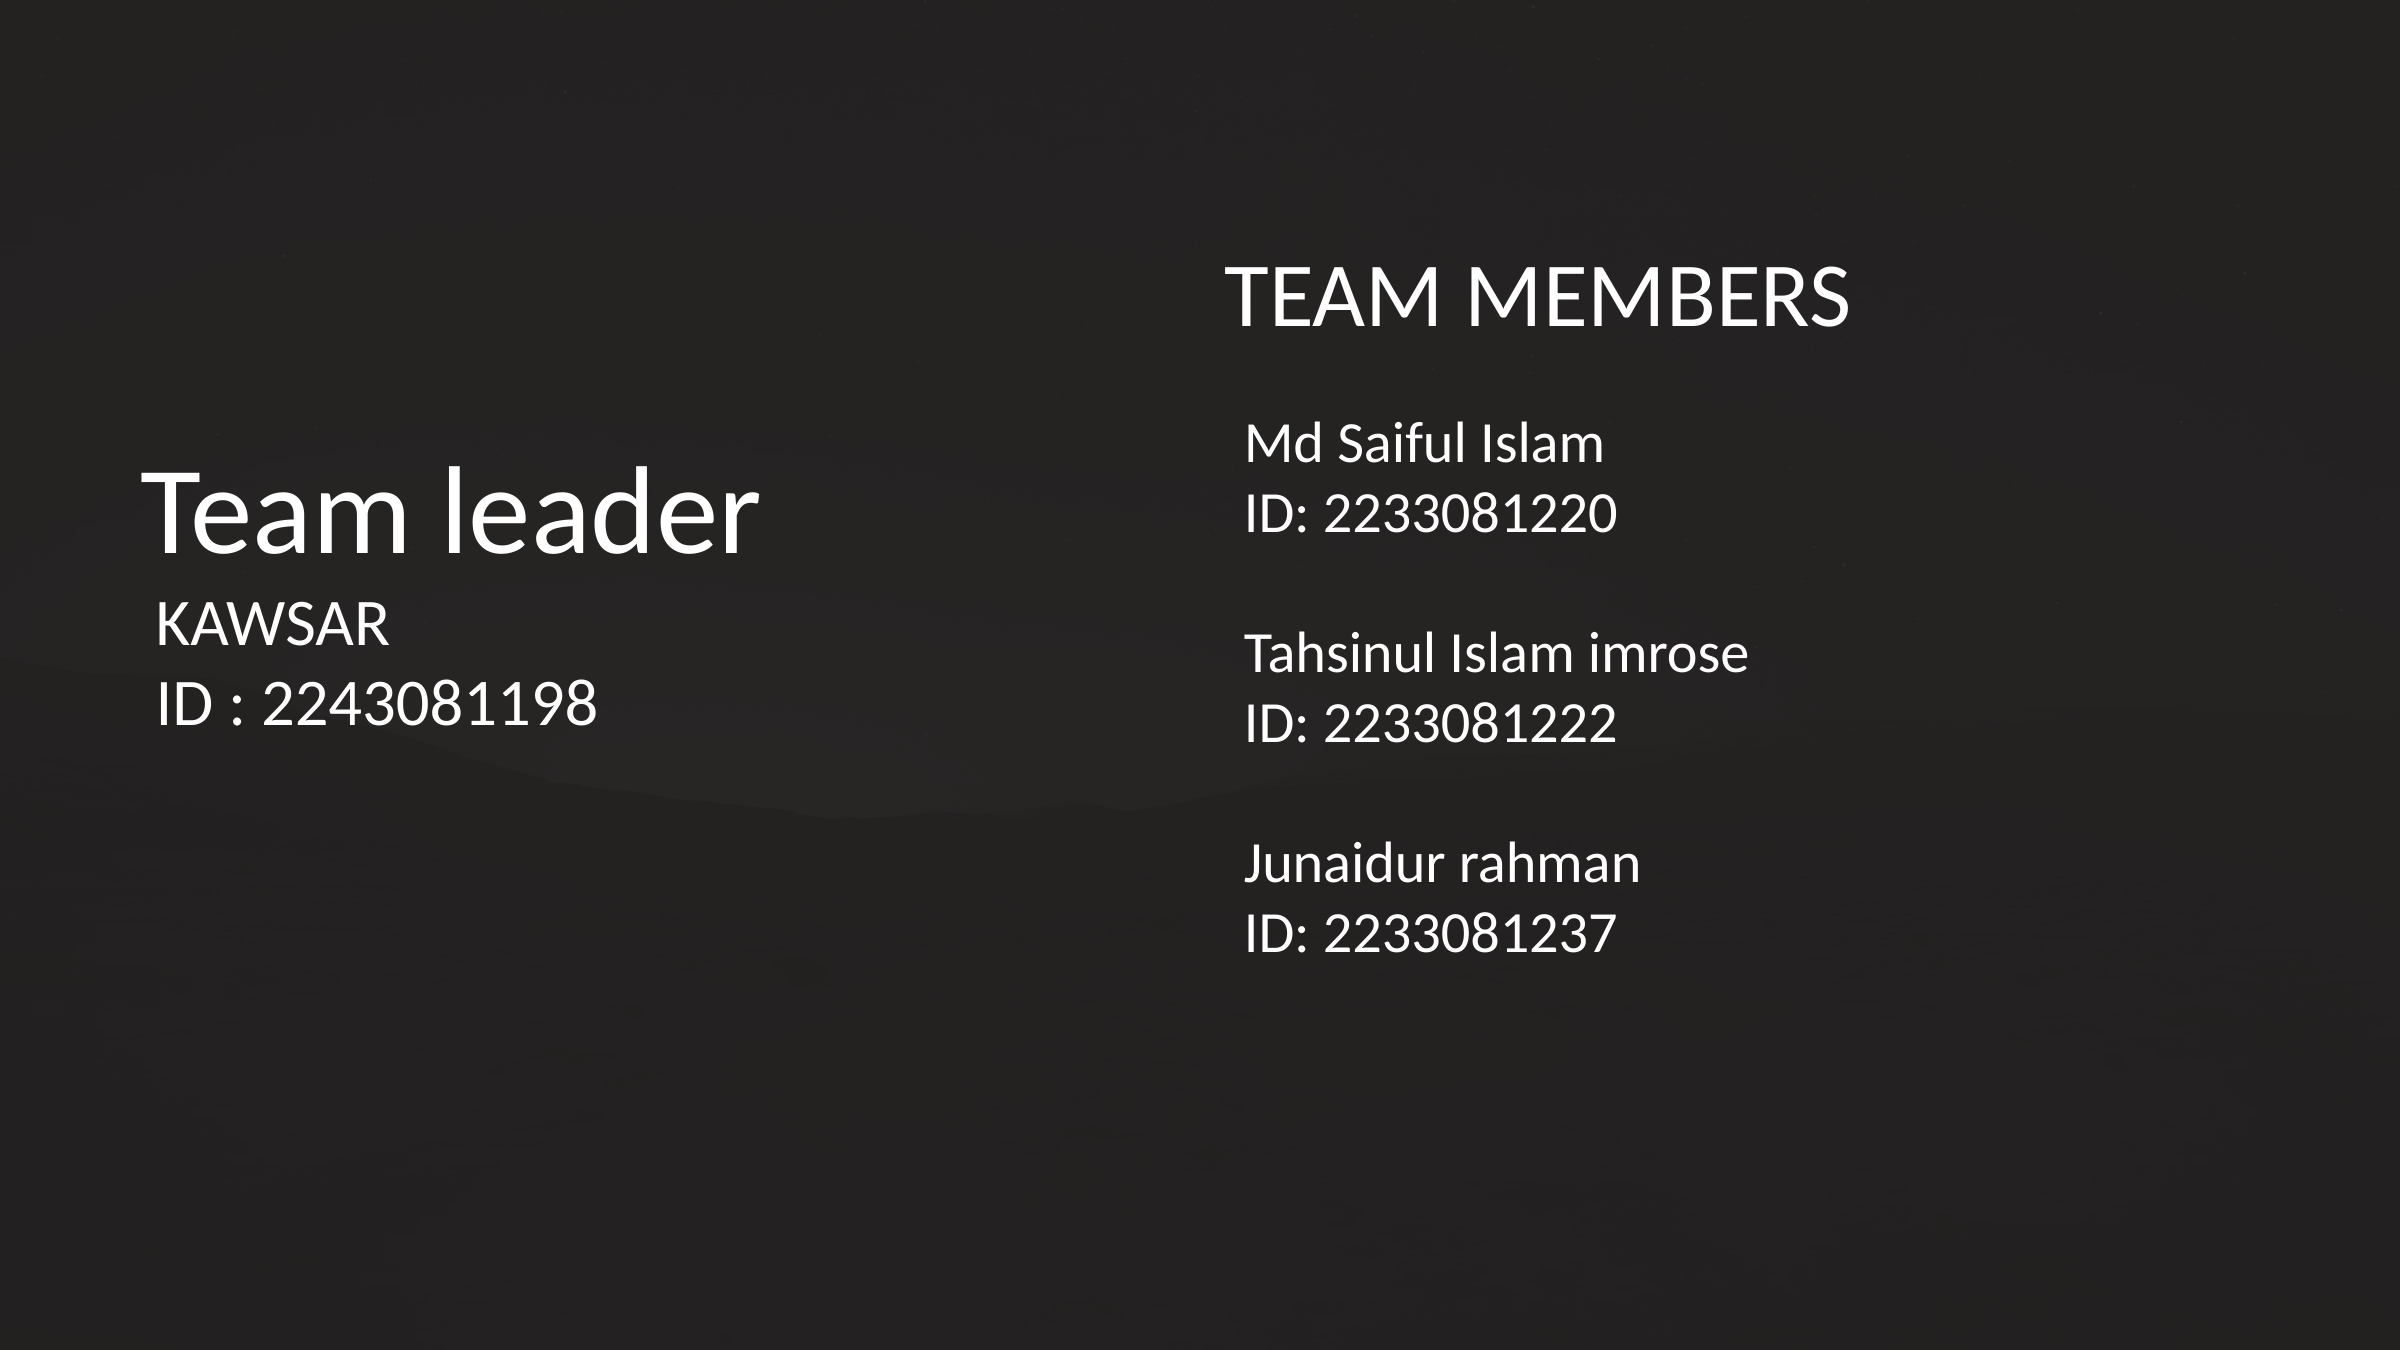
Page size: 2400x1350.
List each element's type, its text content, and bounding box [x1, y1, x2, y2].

text_box Team leader KAWSAR ID : 2243081198 [125, 420, 1076, 746]
text_box Md Saiful Islam ID: 2233081220 Tahsinul Islam imrose ID: 2233081222 Junaidur rahman ID: 2233081237 [1228, 396, 2199, 972]
text_box TEAM MEMBERS [1209, 227, 2133, 353]
